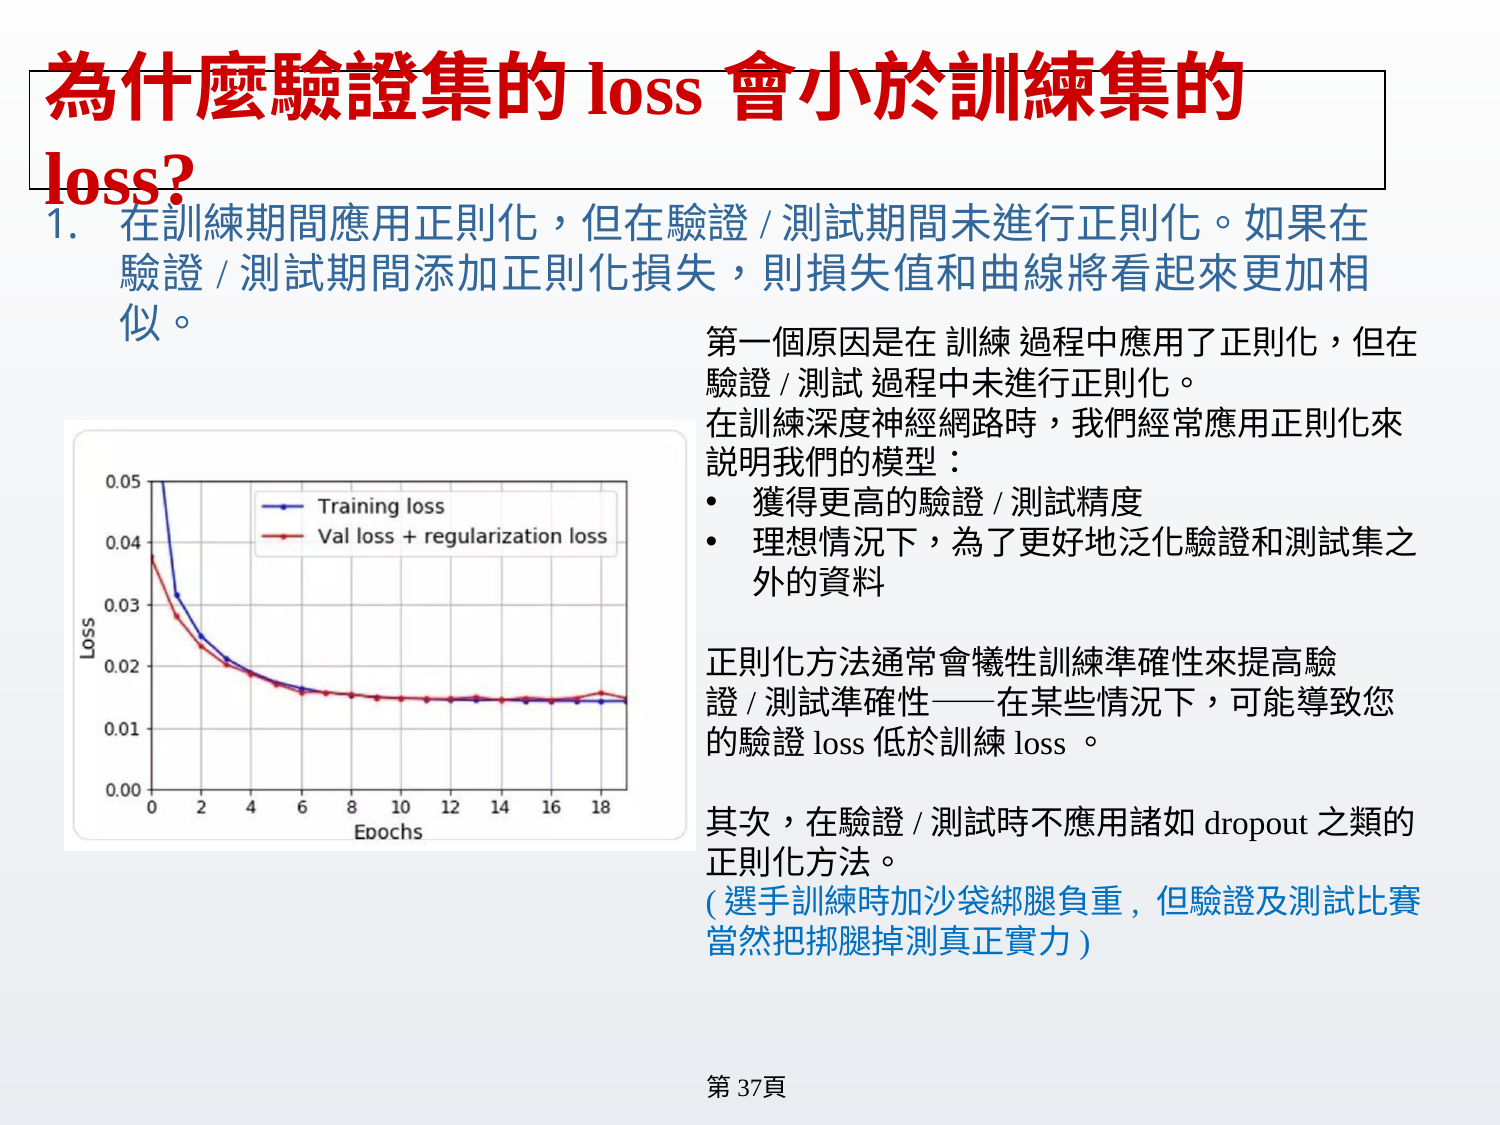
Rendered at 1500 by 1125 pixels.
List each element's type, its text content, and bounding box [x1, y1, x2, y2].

text_box 第一個原因是在 訓練 過程中應用了正則化，但在驗證/測試 過程中未進行正則化。 在訓練深度神經網路時，我們經常應用正則化來説明我們的模型： 獲得更高的驗證/測試精度 理想情況下，為了更好地泛化驗證和測試集之外的資料 正則化方法通常會犧牲訓練準確性來提高驗證/測試準確性——在某些情況下，可能導致您的驗證loss低於訓練loss。 其次，在驗證/測試時不應用諸如dropout之類的正則化方法。 (選手訓練時加沙袋綁腿負重, 但驗證及測試比賽當然把挷腿掉測真正實力) [690, 314, 1441, 1008]
list 在訓練期間應用正則化，但在驗證/測試期間未進行正則化。如果在驗證/測試期間添加正則化損失，則損失值和曲線將看起來更加相似。 [29, 189, 1386, 1017]
picture [64, 420, 696, 852]
title 為什麼驗證集的loss會小於訓練集的loss? [29, 70, 1386, 189]
